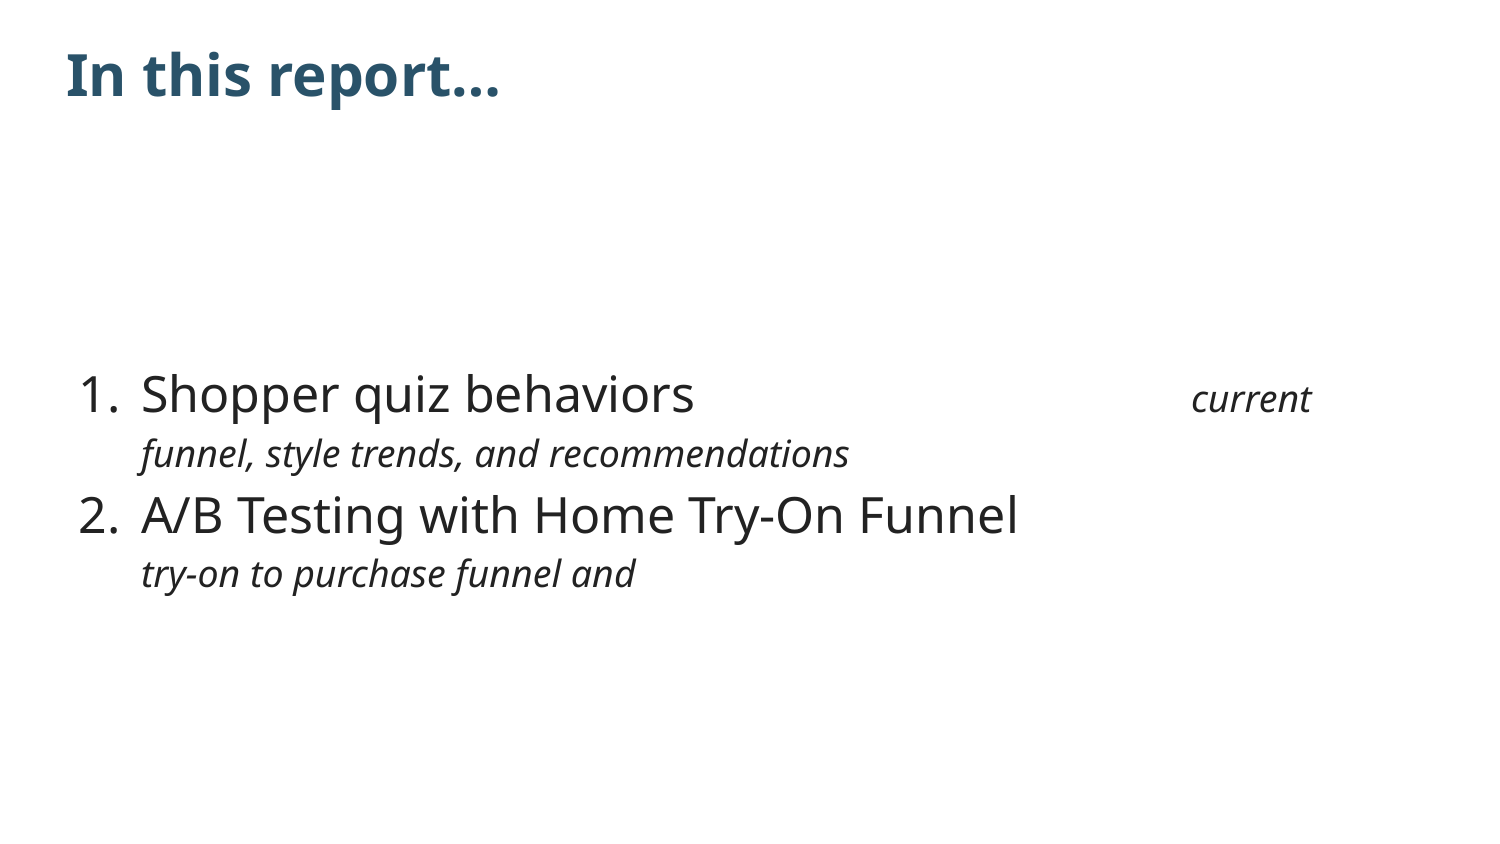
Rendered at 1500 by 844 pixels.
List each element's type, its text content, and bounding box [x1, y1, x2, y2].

title In this report… [51, 23, 1449, 117]
text_box Shopper quiz behaviors current funnel, style trends, and recommendations A/B Testing with Home Try-On Funnel try-on to purchase funnel and [51, 207, 1374, 742]
